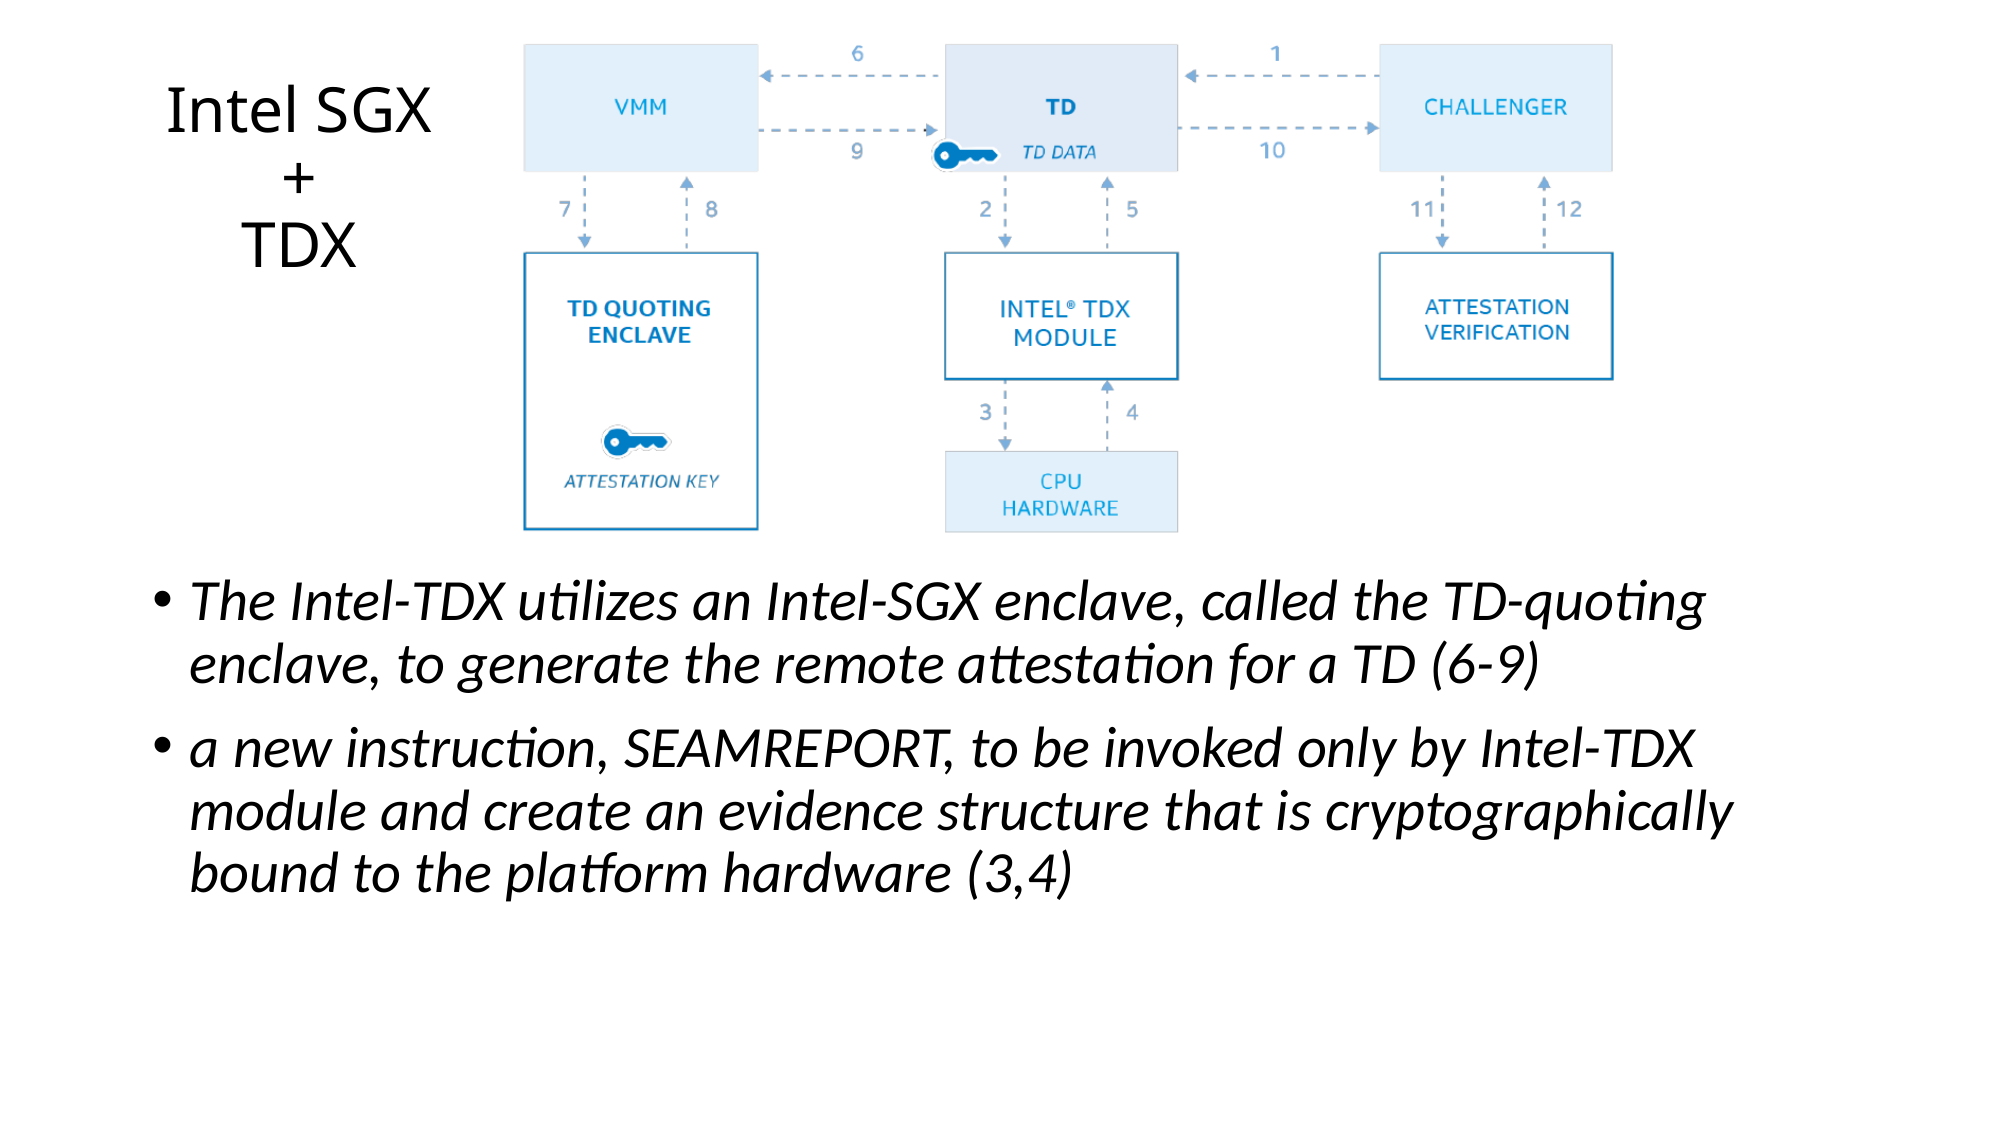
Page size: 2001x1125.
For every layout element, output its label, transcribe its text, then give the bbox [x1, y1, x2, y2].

title Intel SGX + TDX [0, 71, 496, 289]
list The Intel-TDX utilizes an Intel-SGX enclave, called the TD-quoting enclave, to generate the remote attestation for a TD (6-9) a new instruction, SEAMREPORT, to be invoked only by Intel-TDX module and create an evidence structure that is cryptographically bound to the platform hardware (3,4) [137, 562, 1863, 1076]
picture [496, 27, 1637, 541]
